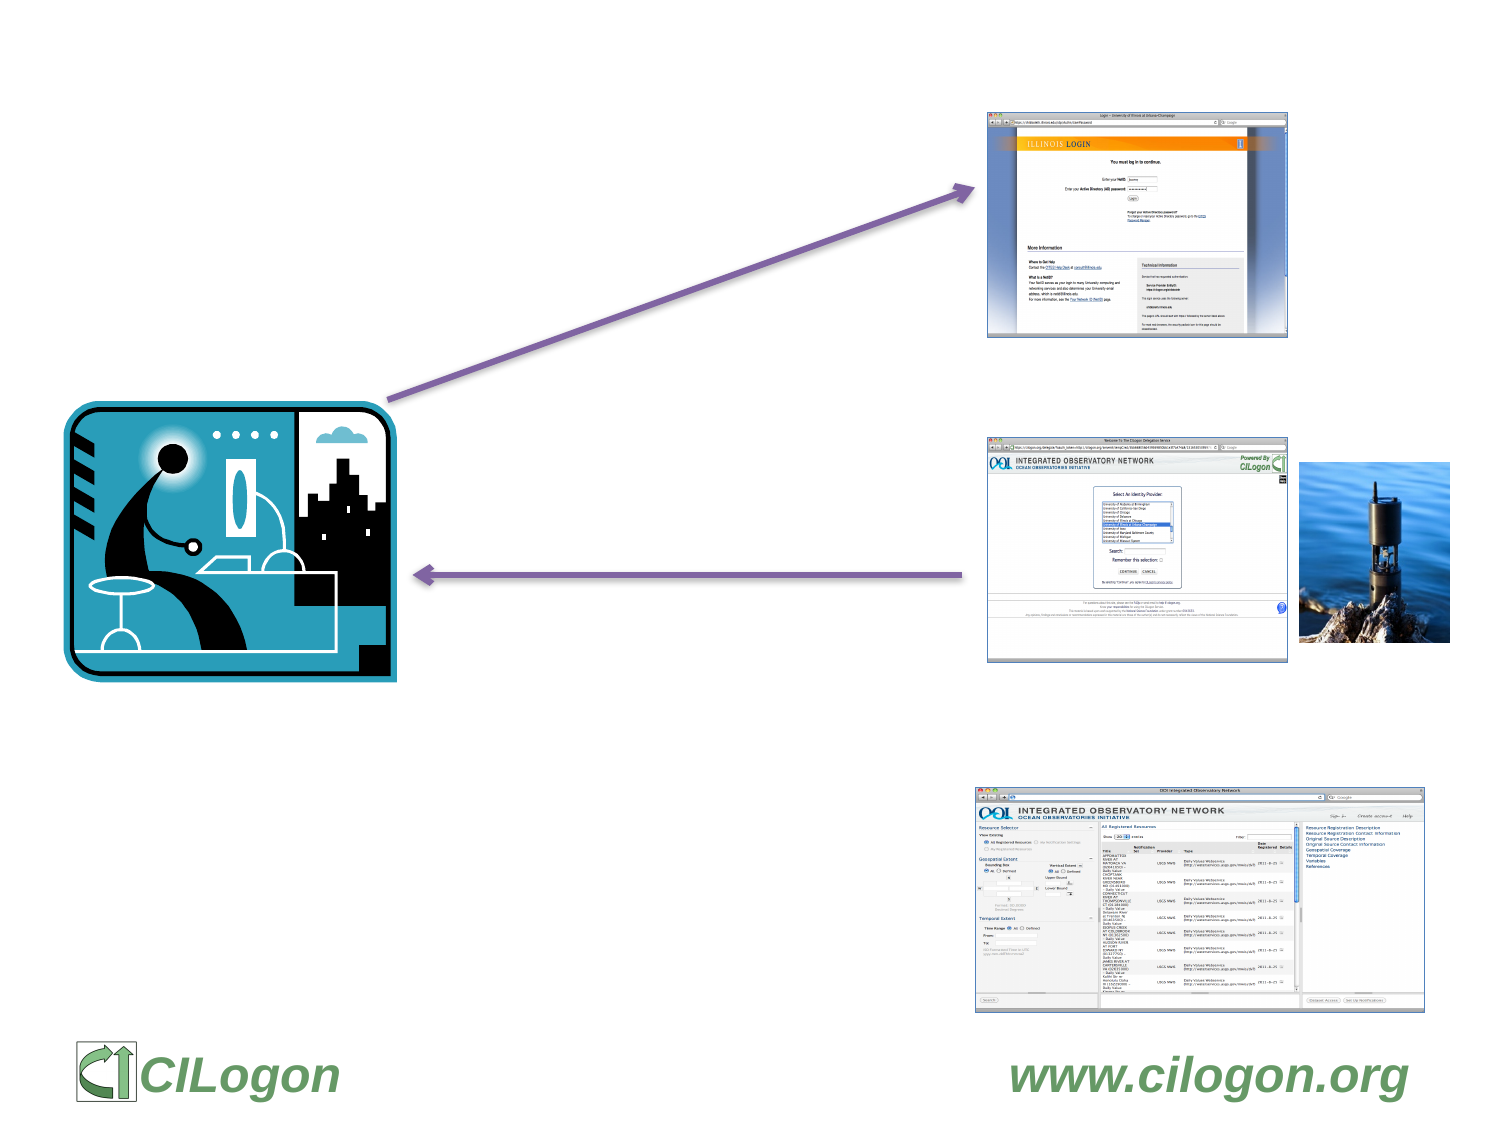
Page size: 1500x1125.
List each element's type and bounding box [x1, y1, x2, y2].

picture [987, 112, 1288, 338]
picture [62, 399, 399, 684]
picture [75, 1040, 138, 1103]
text_box [387, 187, 976, 401]
picture [1299, 462, 1451, 643]
picture [987, 437, 1288, 663]
picture [974, 787, 1426, 1013]
